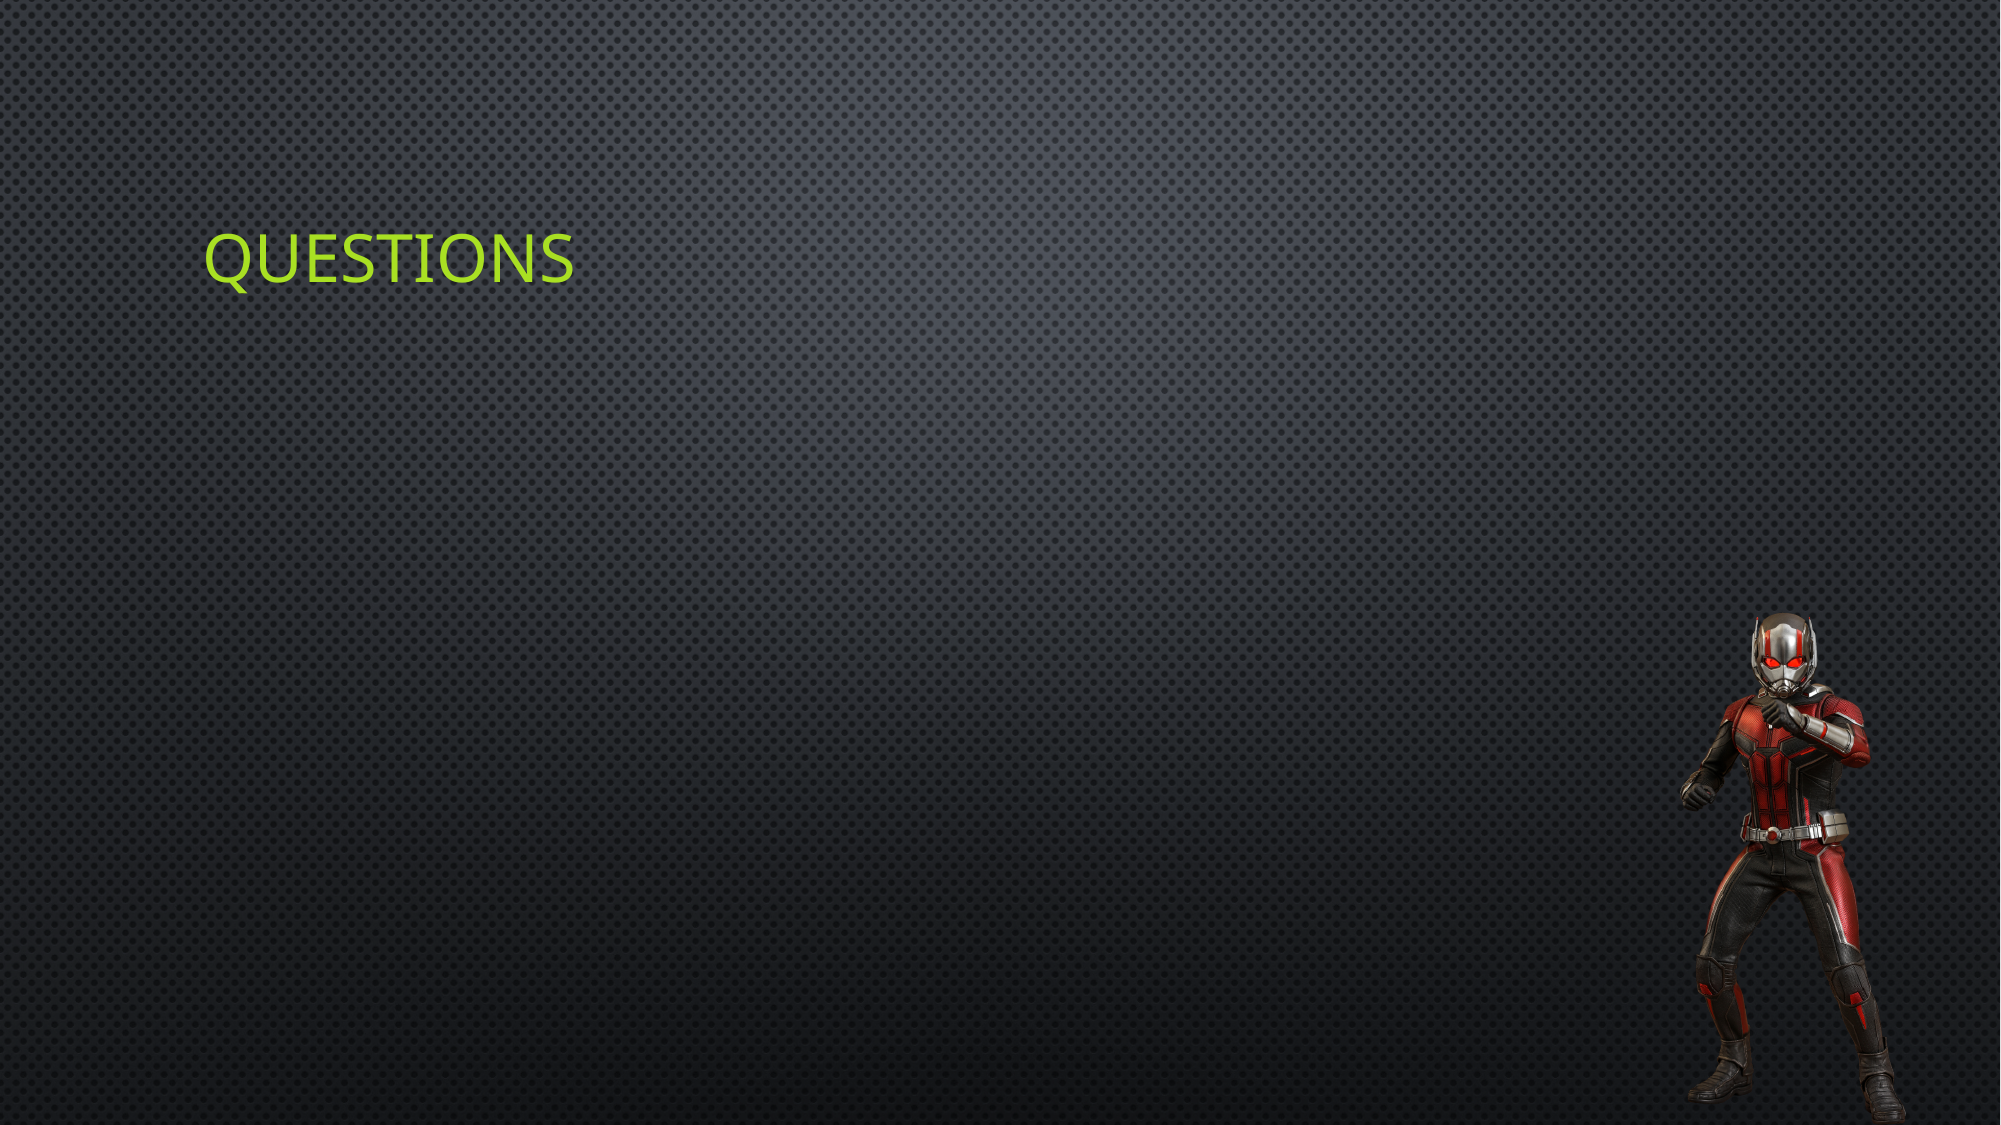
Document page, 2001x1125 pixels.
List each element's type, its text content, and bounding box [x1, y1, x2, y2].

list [1669, 612, 1916, 1125]
title Questions [187, 99, 1813, 413]
